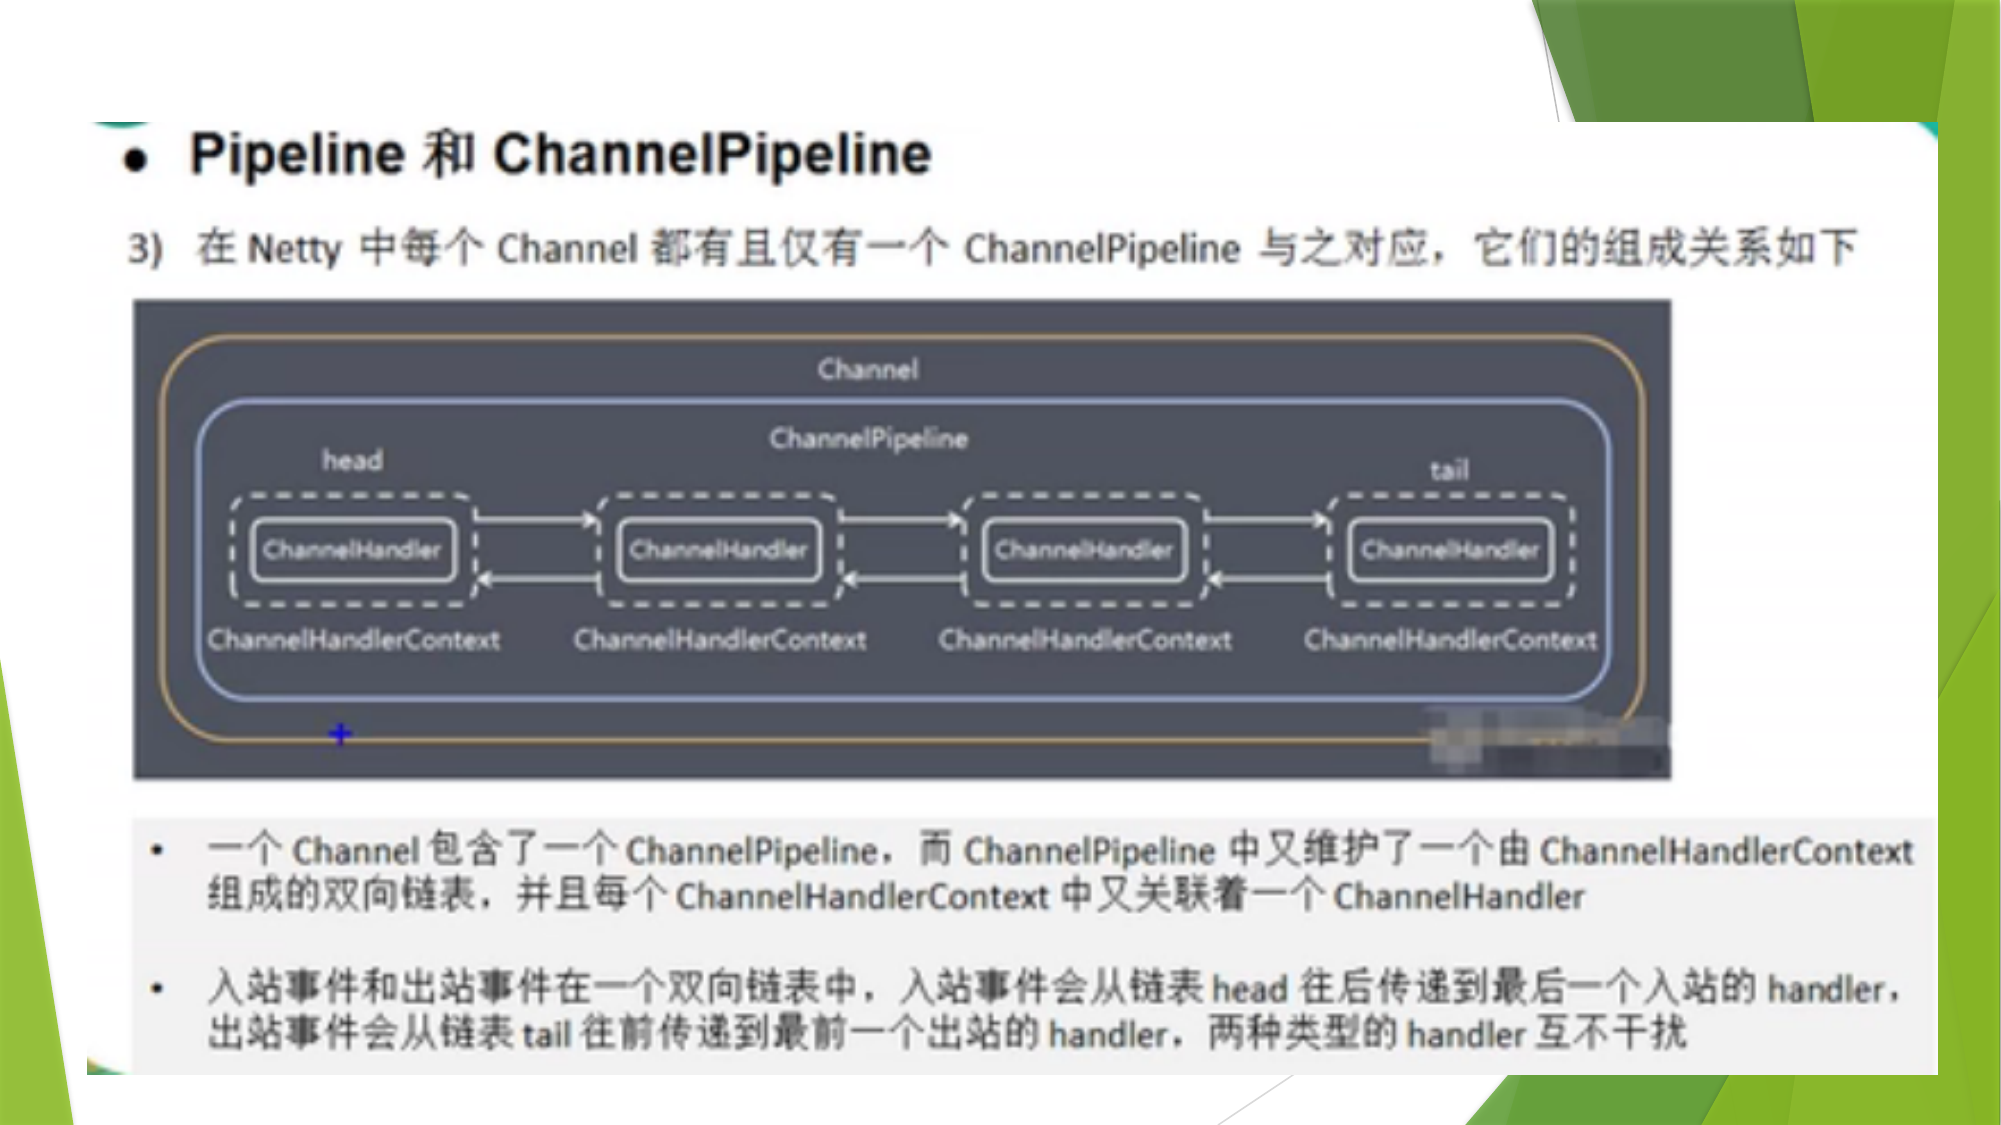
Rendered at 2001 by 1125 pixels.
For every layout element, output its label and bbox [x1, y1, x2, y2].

picture [86, 121, 1938, 1076]
